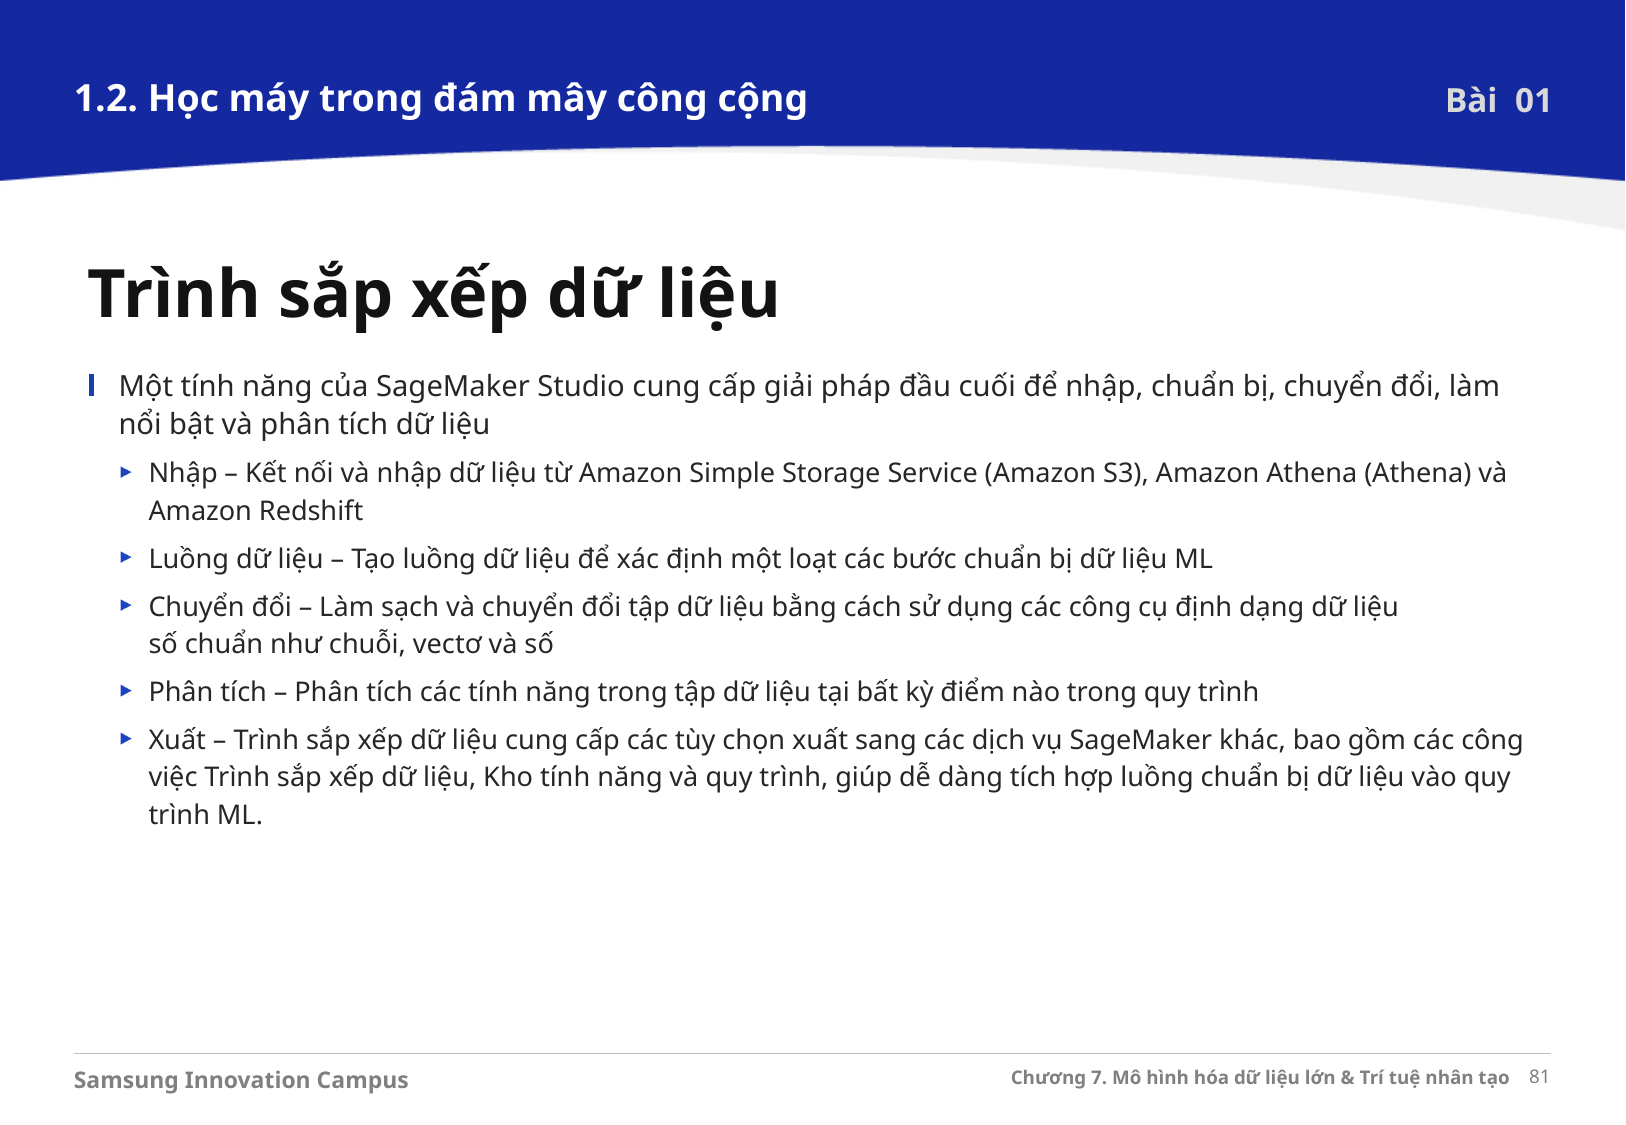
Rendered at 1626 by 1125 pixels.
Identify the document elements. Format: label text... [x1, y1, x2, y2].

list Trình sắp xếp dữ liệu [87, 249, 1531, 331]
list Một tính năng của SageMaker Studio cung cấp giải pháp đầu cuối để nhập, chuẩn bị, chuyển đổi, làm nổi bật và phân tích dữ liệu Nhập – Kết nối và nhập dữ liệu từ Amazon Simple Storage Service (Amazon S3), Amazon Athena (Athena) và Amazon Redshift Luồng dữ liệu – Tạo luồng dữ liệu để xác định một loạt các bước chuẩn bị dữ liệu ML Chuyển đổi – Làm sạch và chuyển đổi tập dữ liệu bằng cách sử dụng các công cụ định dạng dữ liệu số chuẩn như chuỗi, vectơ và số Phân tích – Phân tích các tính năng trong tập dữ liệu tại bất kỳ điểm nào trong quy trình Xuất – Trình sắp xếp dữ liệu cung cấp các tùy chọn xuất sang các dịch vụ SageMaker khác, bao gồm các công việc Trình sắp xếp dữ liệu, Kho tính năng và quy trình, giúp dễ dàng tích hợp luồng chuẩn bị dữ liệu vào quy trình ML. [89, 365, 1533, 516]
list Bài 01 [1423, 79, 1554, 120]
list 1.2. Học máy trong đám mây công cộng [73, 73, 980, 119]
picture [0, 0, 1625, 1125]
